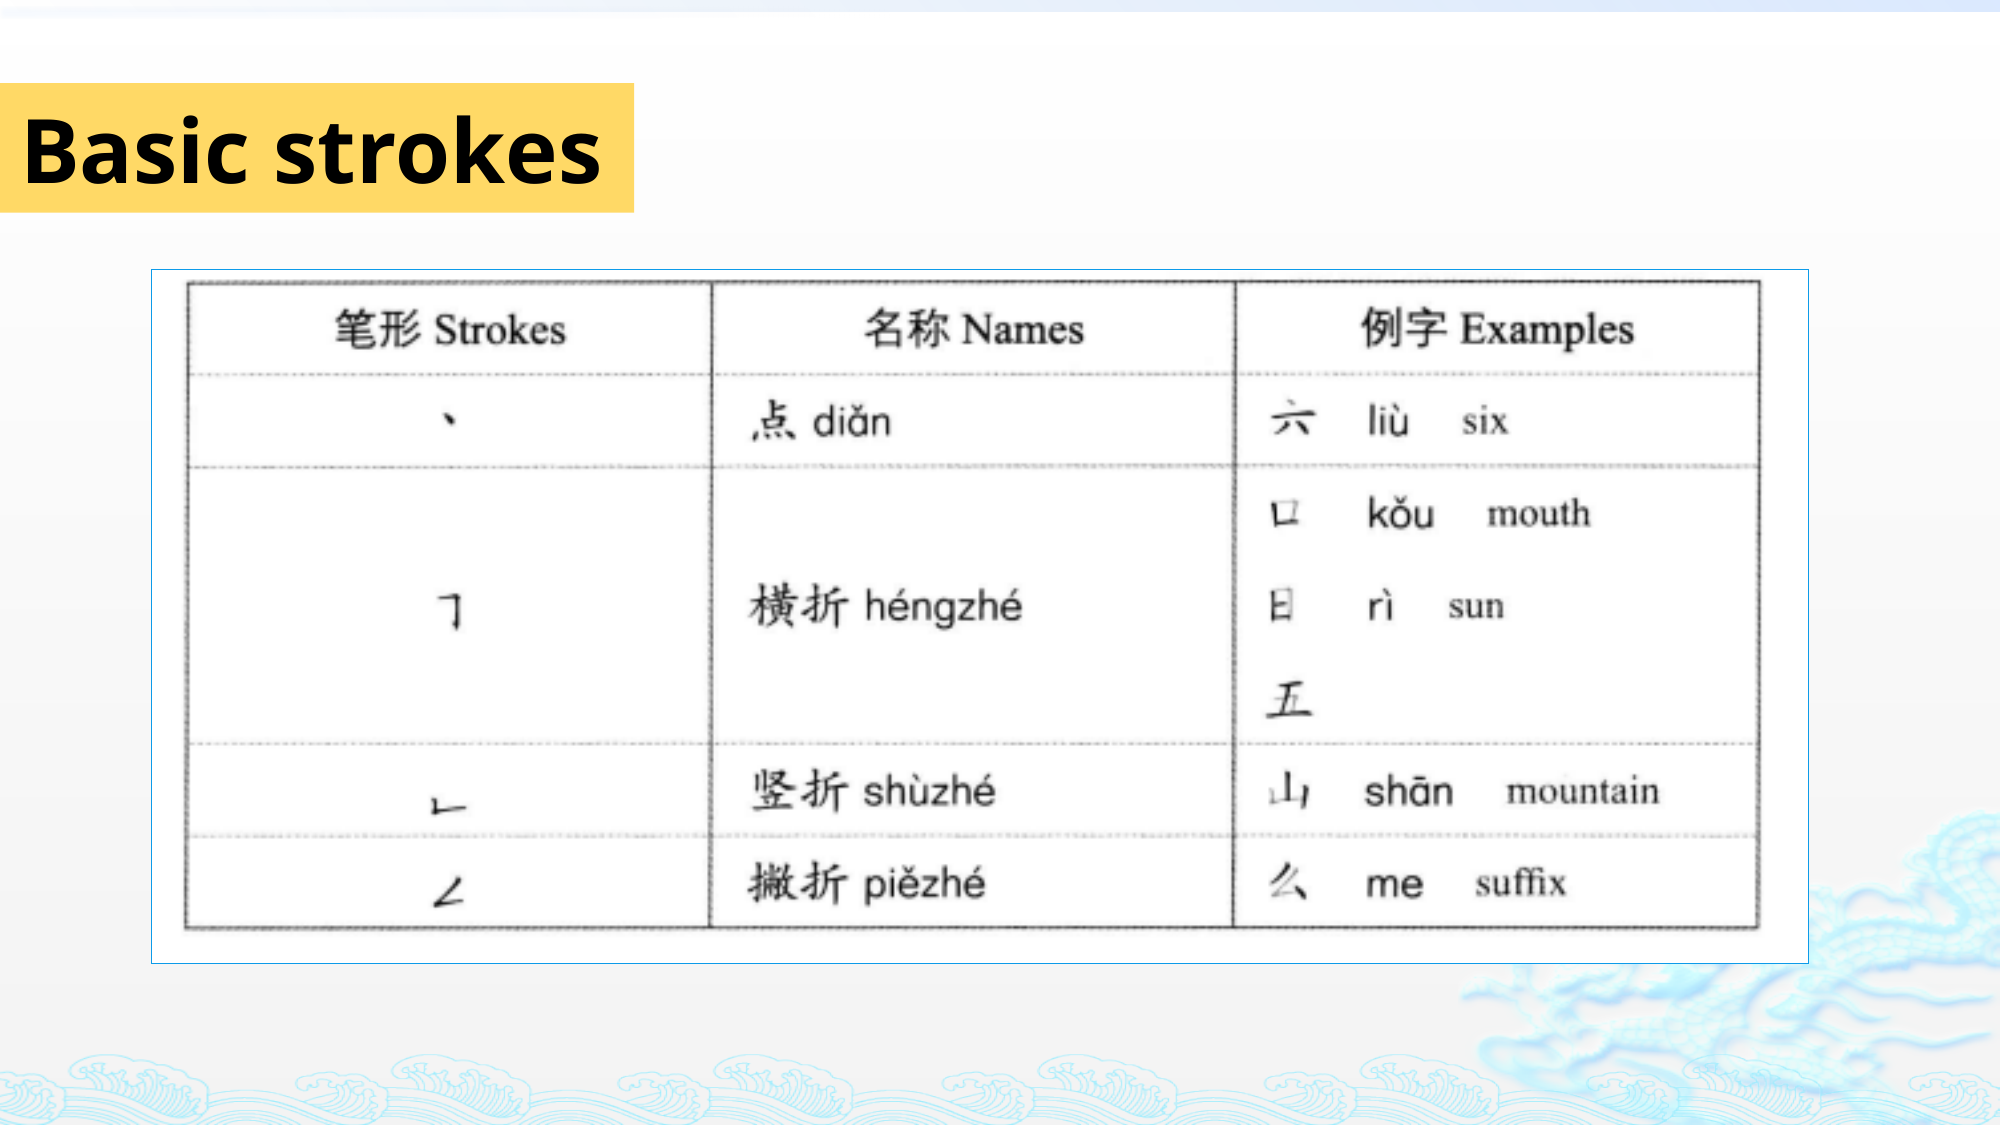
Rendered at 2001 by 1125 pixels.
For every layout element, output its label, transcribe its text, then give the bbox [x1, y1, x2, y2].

text_box Basic strokes [0, 83, 635, 213]
picture [150, 269, 1809, 964]
